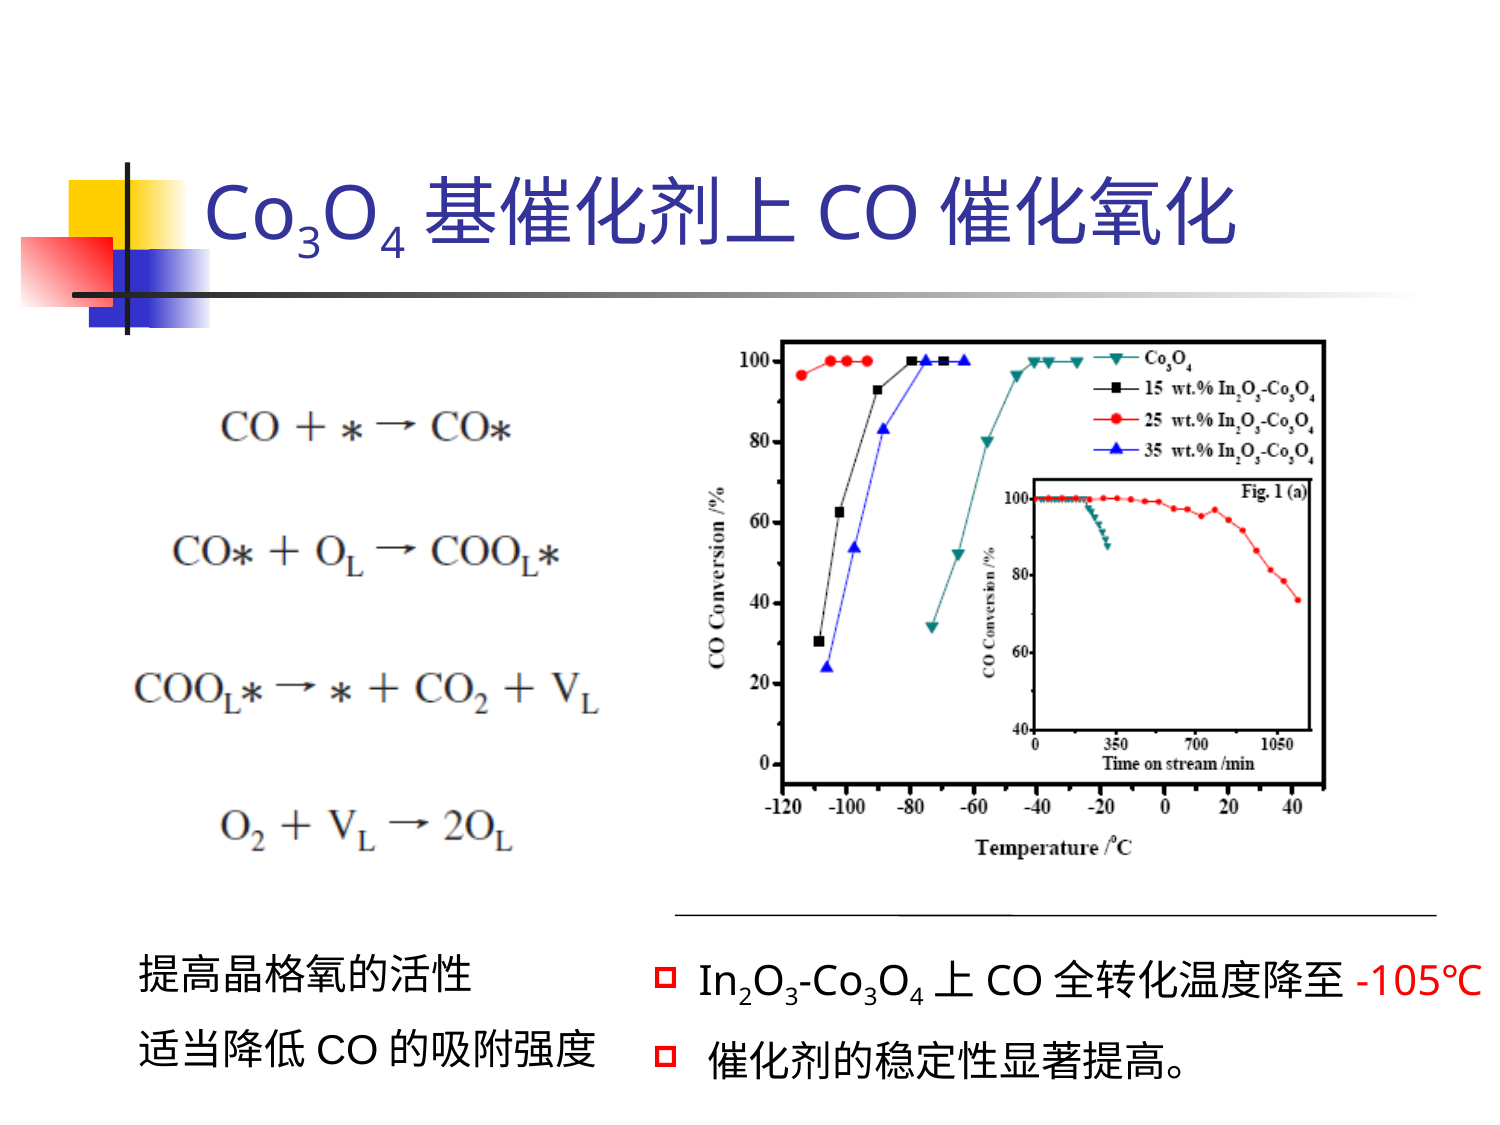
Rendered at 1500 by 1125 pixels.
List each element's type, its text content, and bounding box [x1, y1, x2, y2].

picture [41, 395, 655, 869]
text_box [655, 305, 1480, 1125]
title Co3O4基催化剂上CO催化氧化 [188, 35, 1468, 275]
text_box 提高晶格氧的活性 适当降低CO的吸附强度 [124, 915, 613, 1081]
